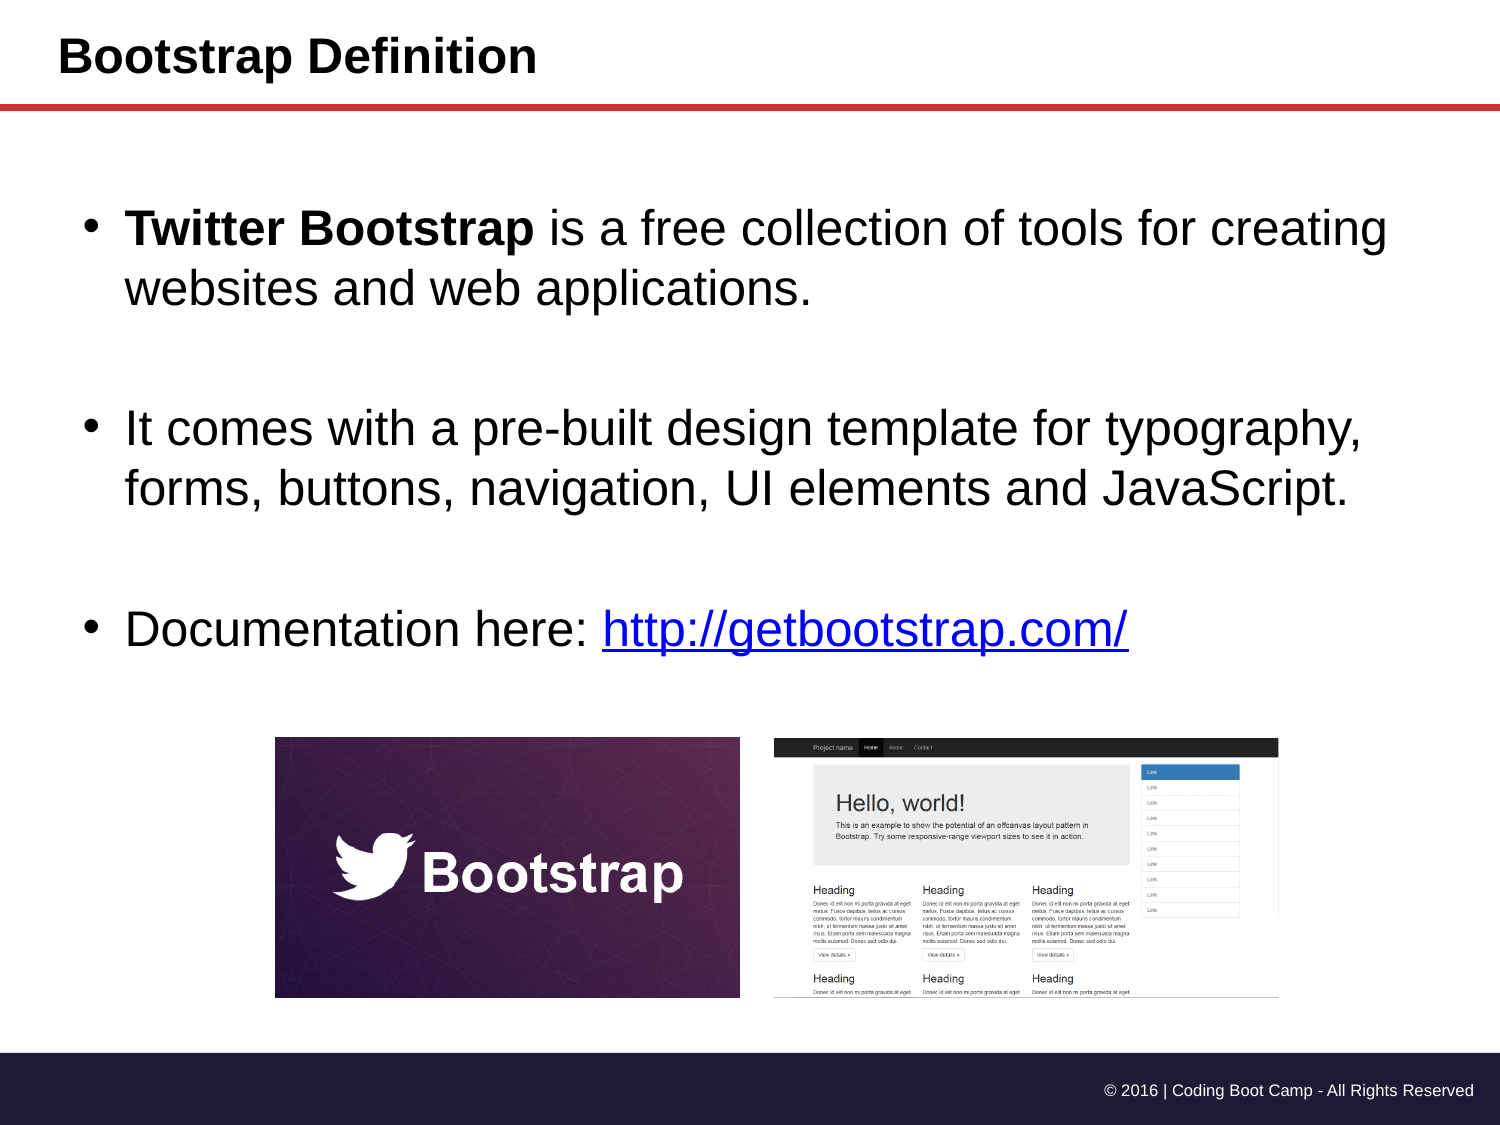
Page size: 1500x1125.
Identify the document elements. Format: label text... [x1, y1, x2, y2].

picture [774, 738, 1279, 999]
text_box Twitter Bootstrap is a free collection of tools for creating websites and web applications. It comes with a pre-built design template for typography, forms, buttons, navigation, UI elements and JavaScript. Documentation here: http://getbootstrap.com/ [74, 187, 1413, 728]
text_box Bootstrap Definition [49, 16, 888, 91]
picture [274, 737, 740, 998]
